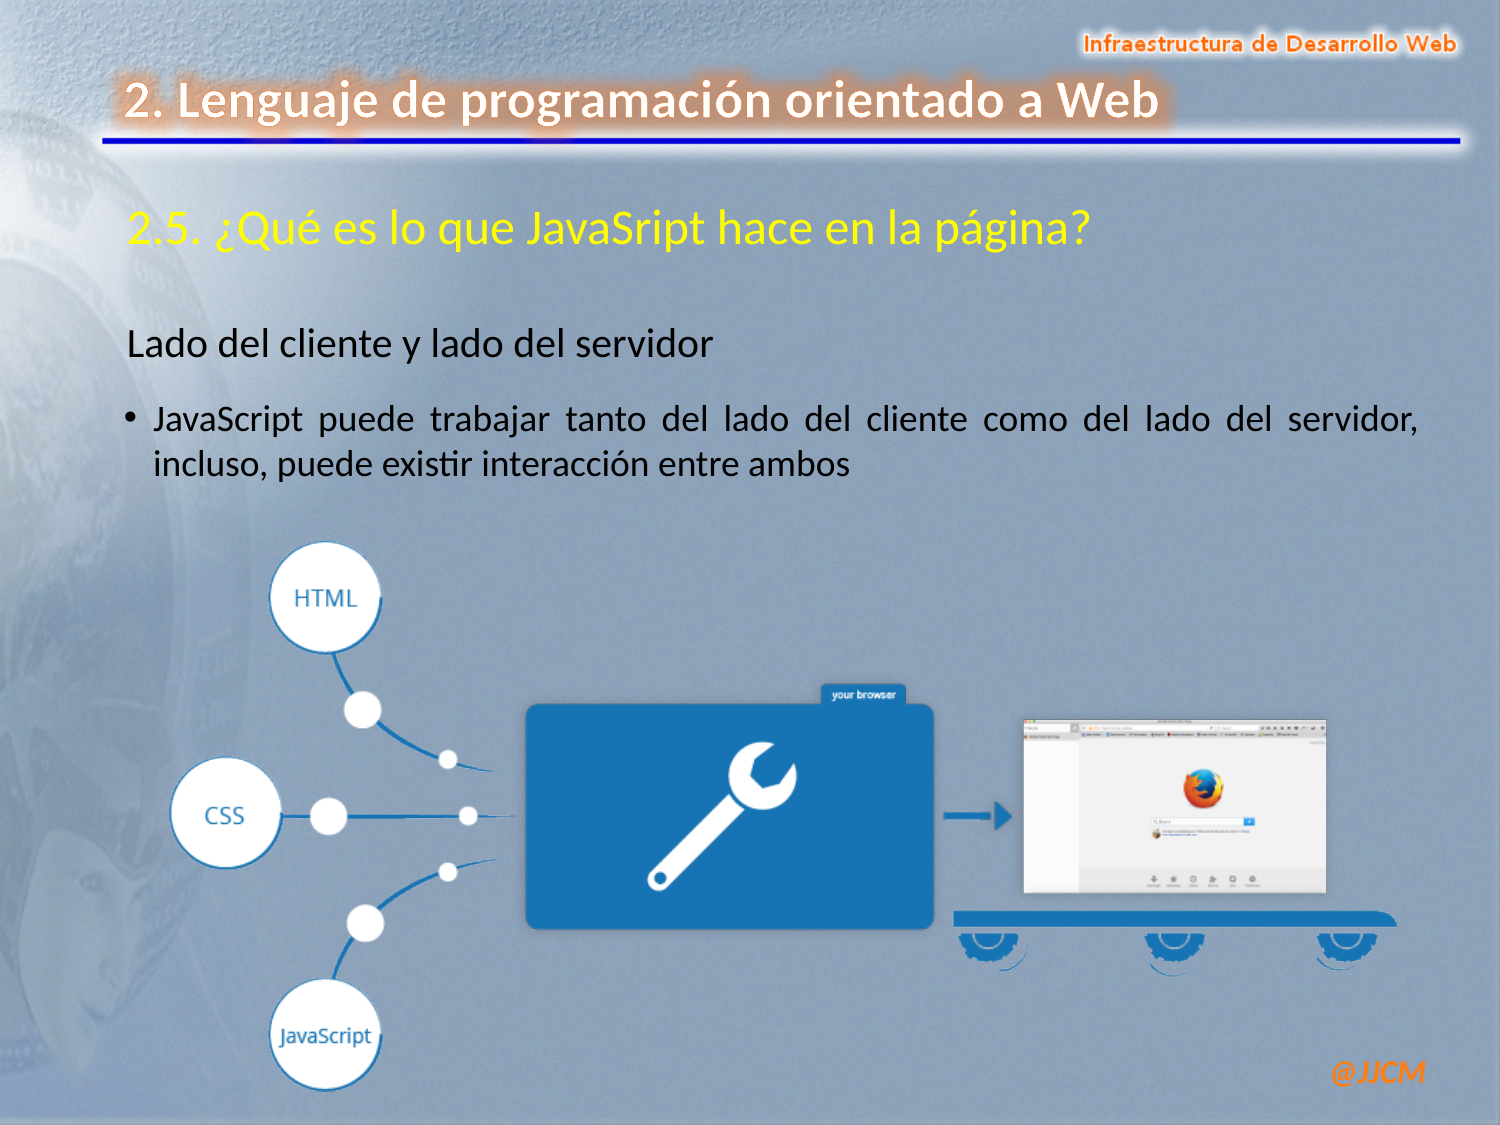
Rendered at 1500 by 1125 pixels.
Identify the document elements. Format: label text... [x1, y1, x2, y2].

text_box 2.5. ¿Qué es lo que JavaSript hace en la página? [111, 186, 1108, 262]
text_box Lado del cliente y lado del servidor [112, 308, 730, 374]
text_box JavaScript puede trabajar tanto del lado del cliente como del lado del servidor, incluso, puede existir interacción entre ambos [109, 386, 1435, 582]
picture [0, 0, 1500, 1125]
